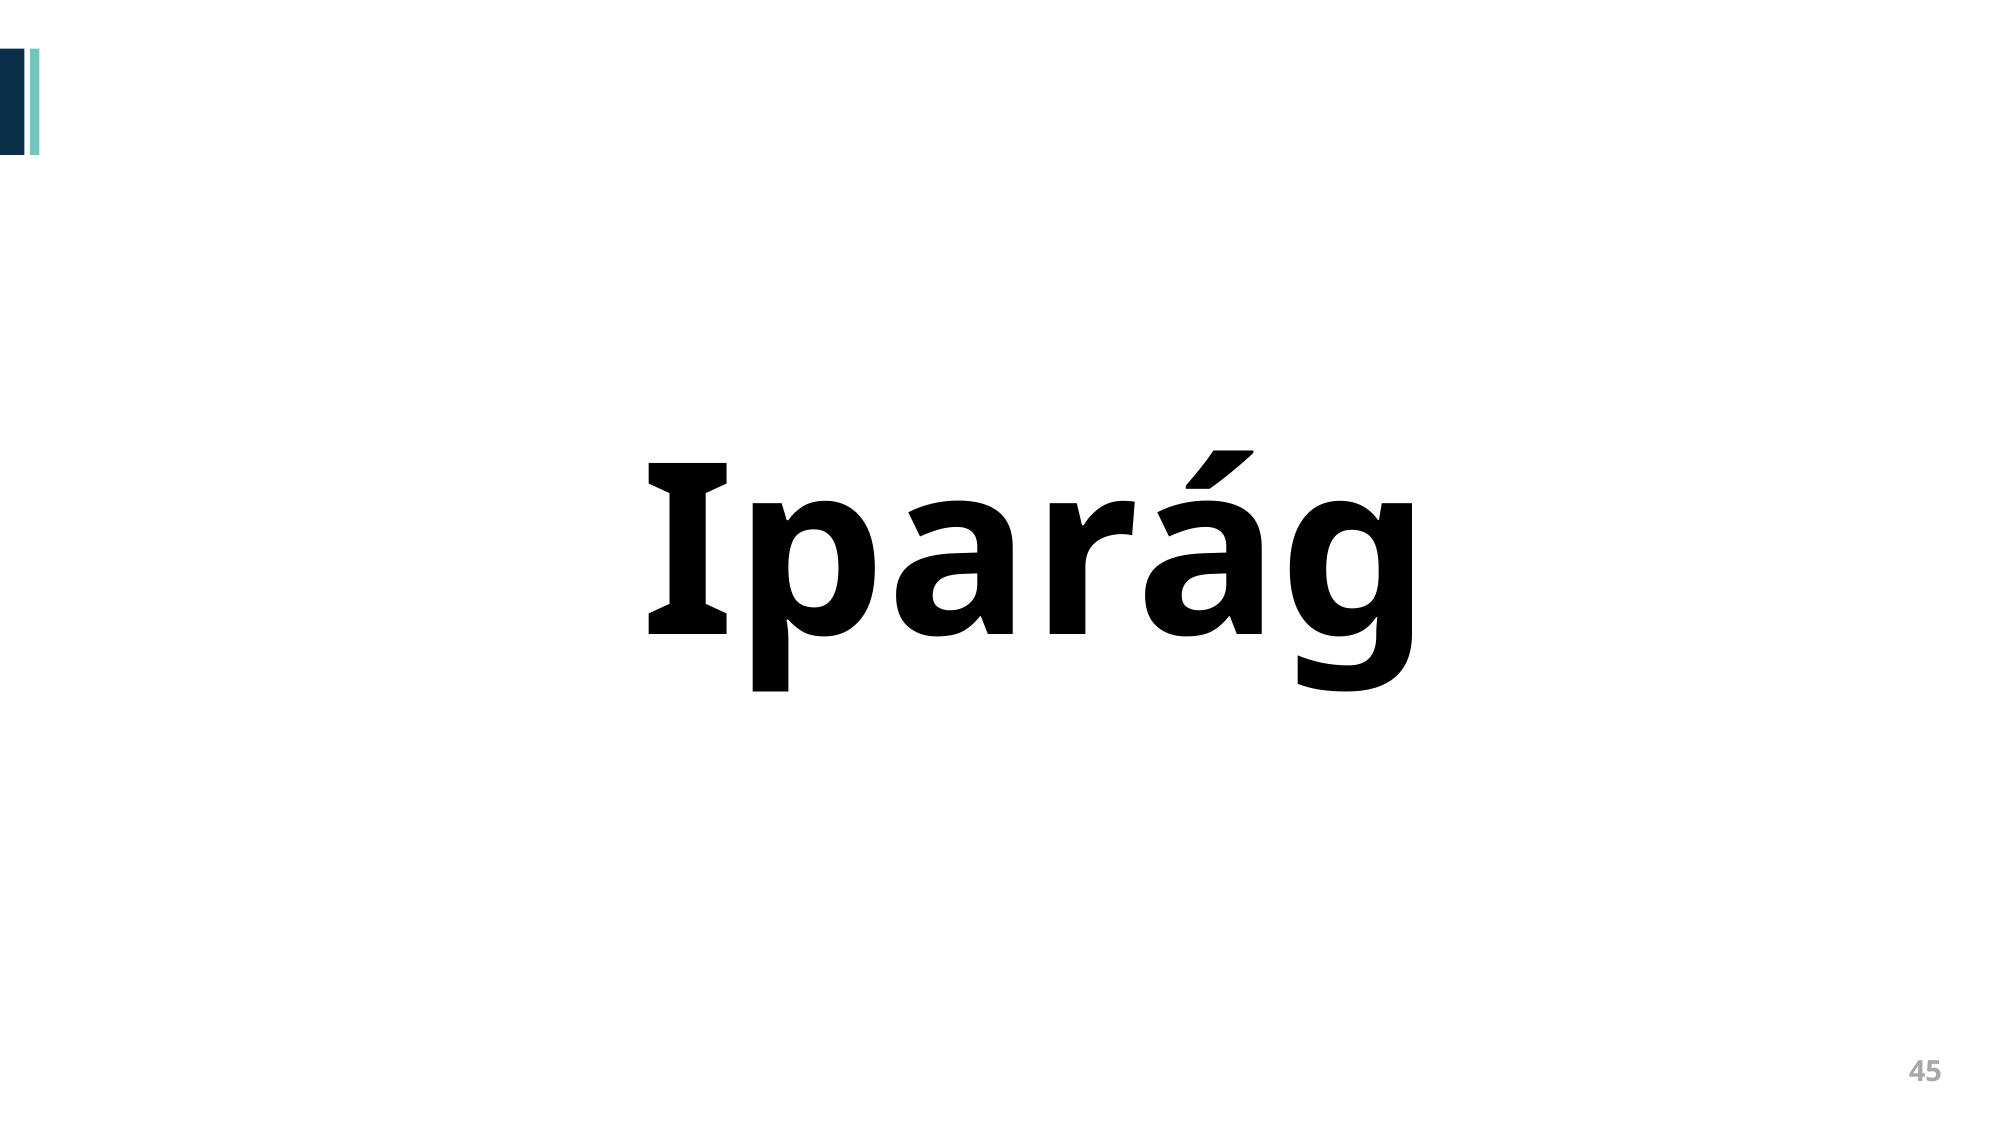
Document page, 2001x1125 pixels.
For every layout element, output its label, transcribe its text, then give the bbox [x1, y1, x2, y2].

slide_number 45 [1507, 1042, 1958, 1103]
text_box Iparág [406, 387, 1667, 690]
